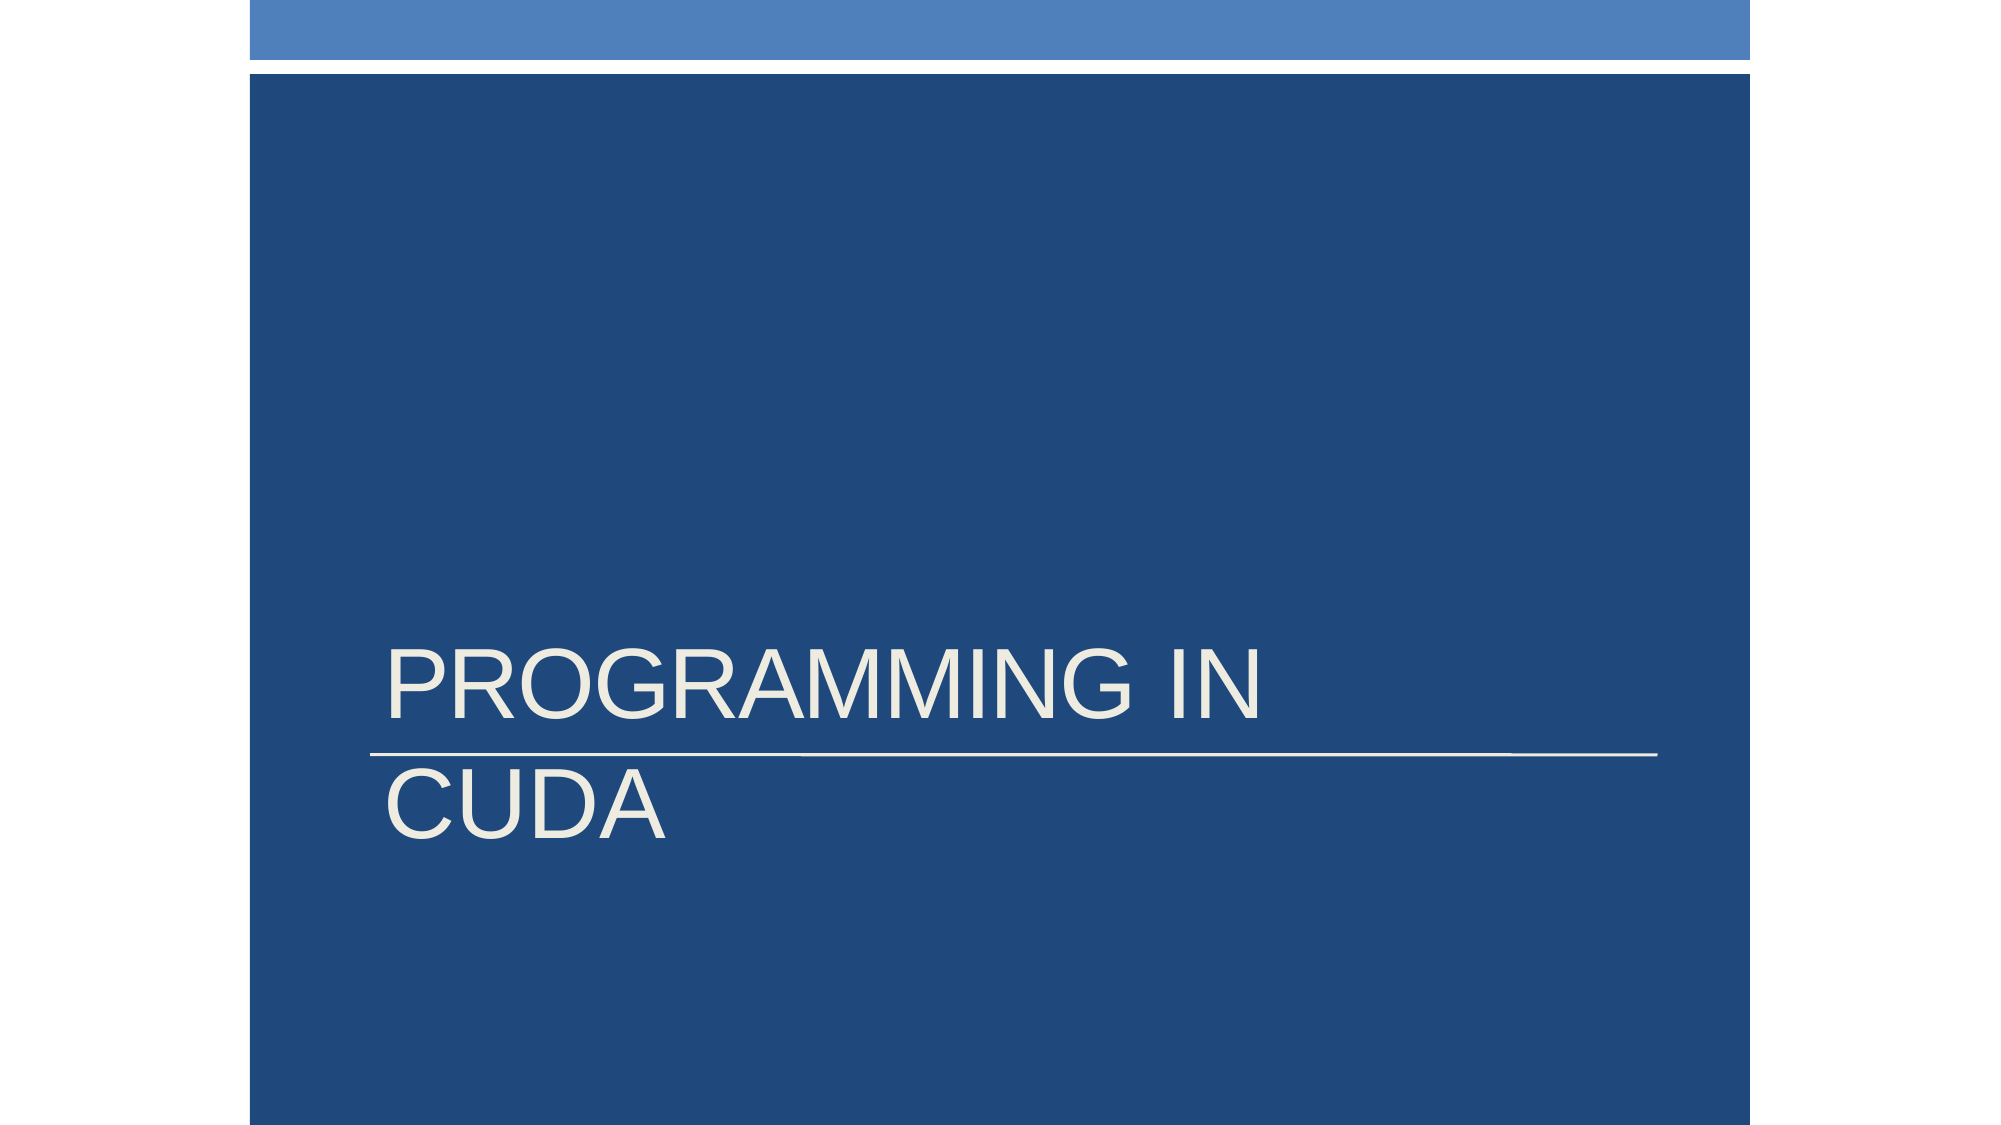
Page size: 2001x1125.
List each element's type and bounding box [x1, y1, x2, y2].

text_box [249, 0, 1751, 1125]
